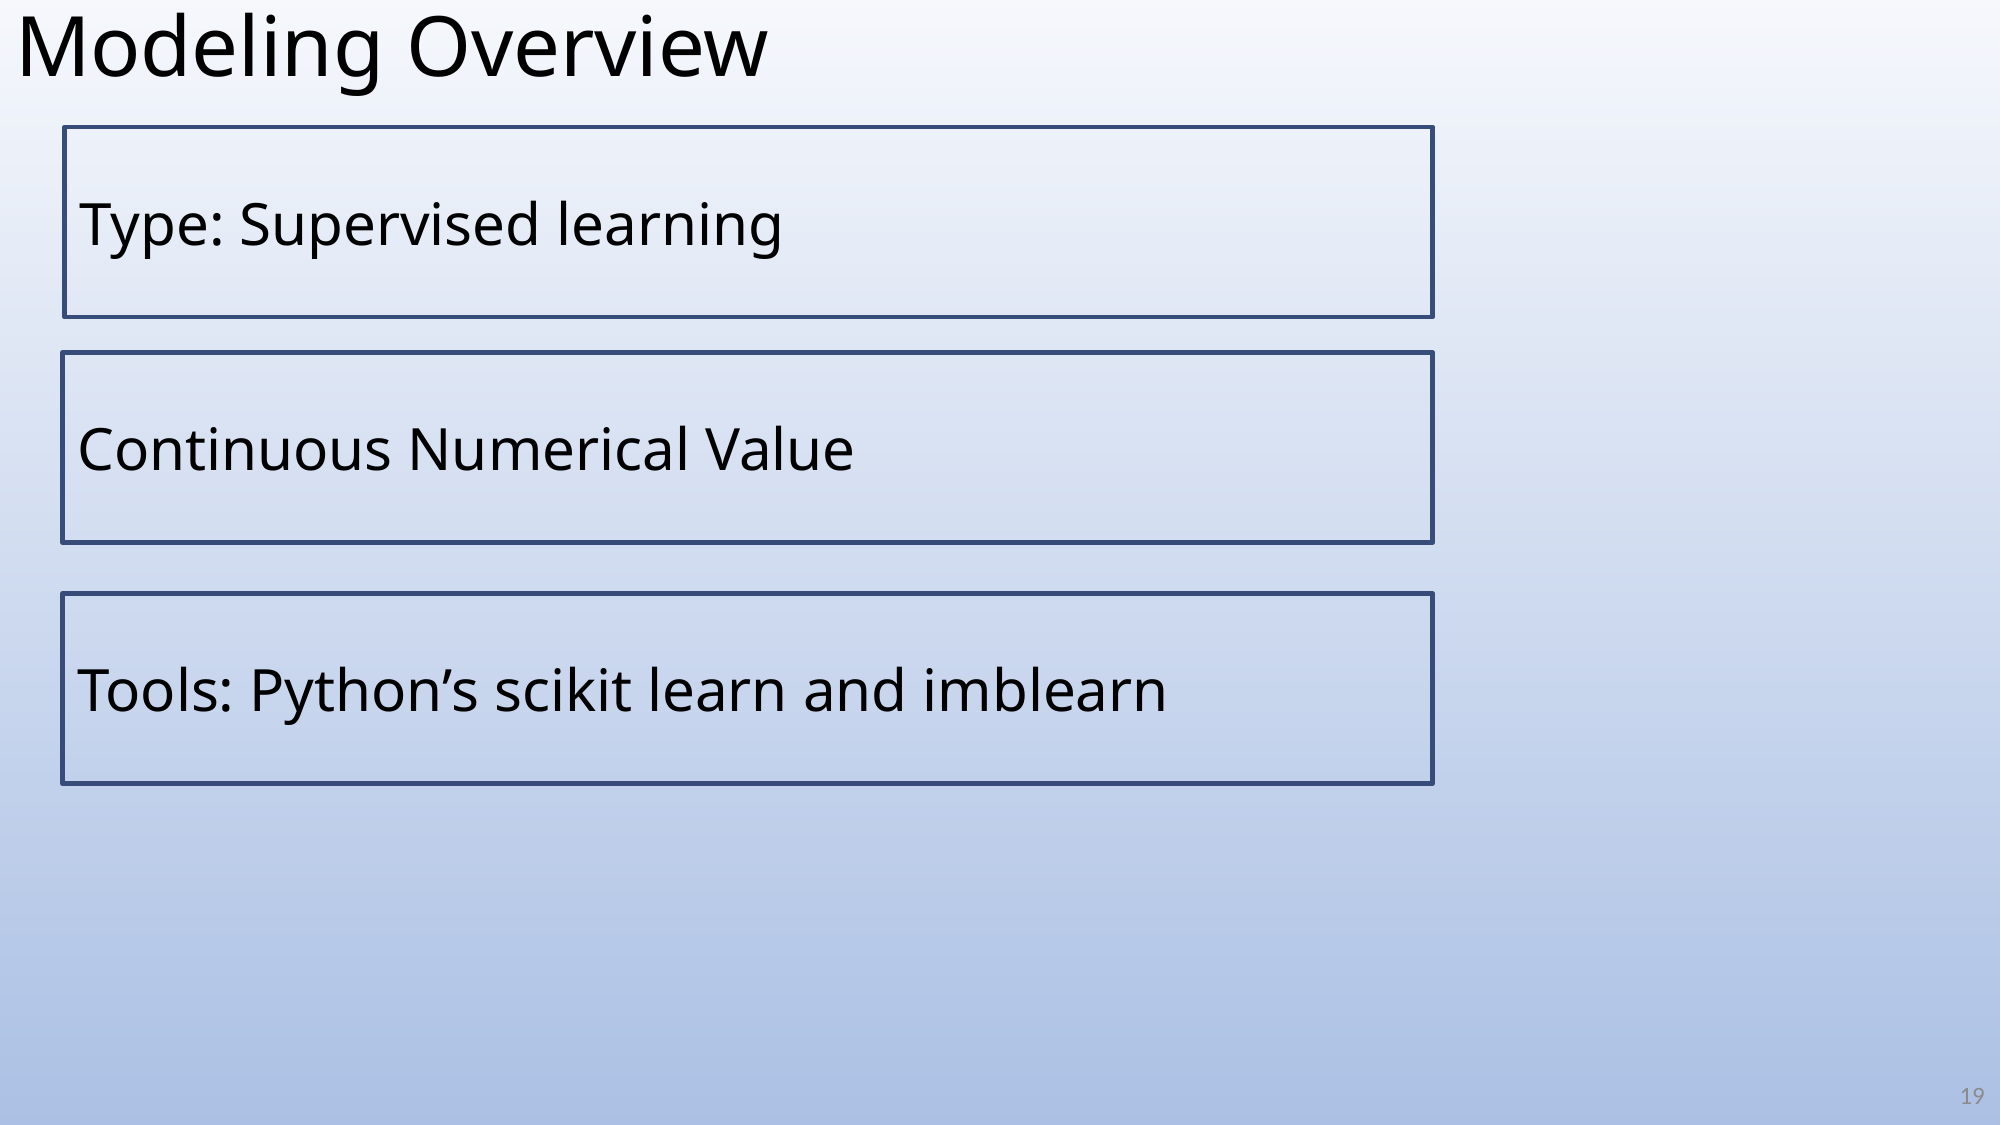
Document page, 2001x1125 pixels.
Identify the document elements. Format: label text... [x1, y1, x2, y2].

title Modeling Overview [0, 0, 2000, 99]
text_box Continuous Numerical Value [62, 352, 1433, 543]
slide_number 18 [1550, 1065, 2000, 1125]
text_box Type: Supervised learning [64, 127, 1433, 317]
text_box Tools: Python’s scikit learn and imblearn [62, 593, 1433, 784]
